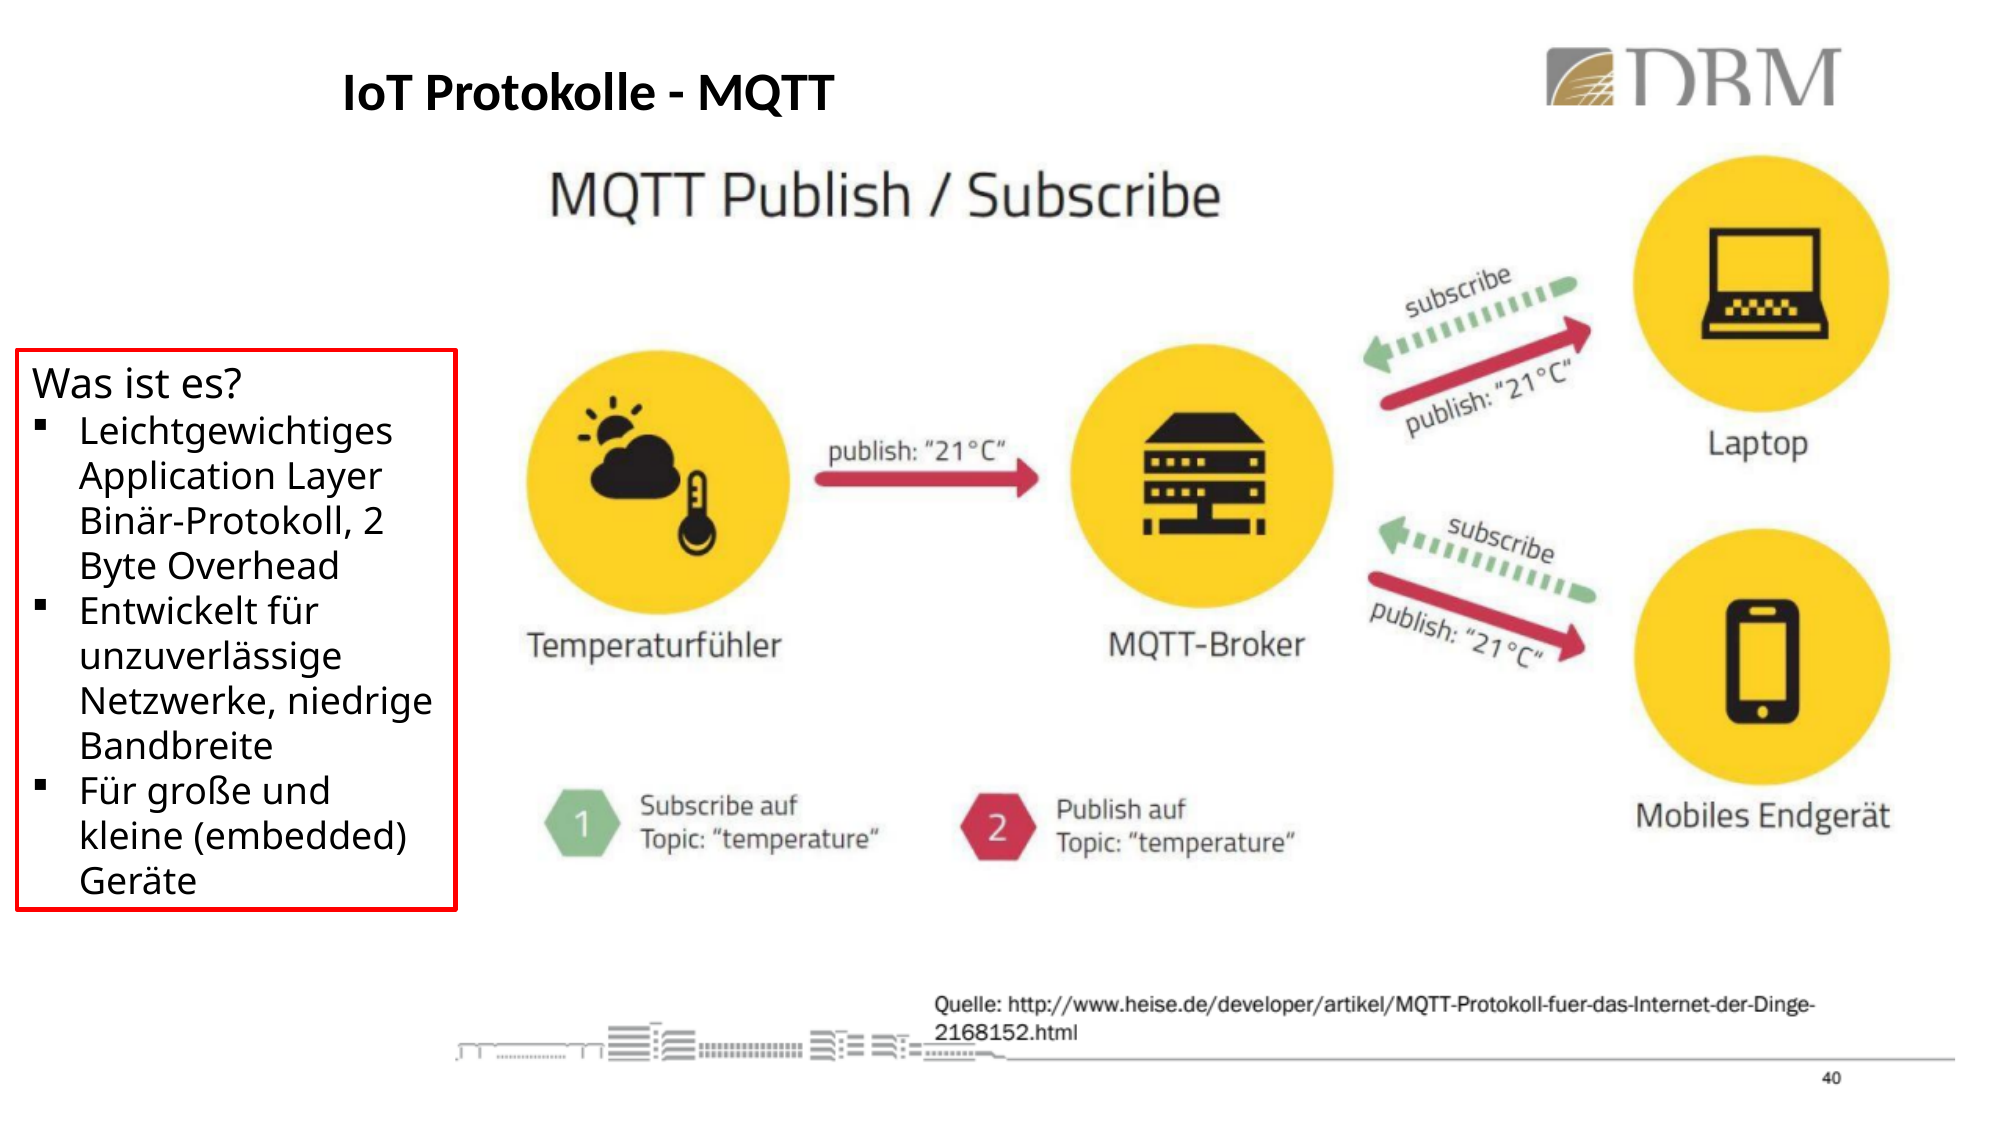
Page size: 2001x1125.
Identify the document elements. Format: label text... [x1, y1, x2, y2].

text_box Was ist es? Leichtgewichtiges Application Layer Binär-Protokoll, 2 Byte Overhead Entwickelt für unzuverlässige Netzwerke, niedrige Bandbreite Für große und kleine (embedded) Geräte [17, 349, 455, 910]
text_box IoT Protokolle - MQTT [328, 49, 455, 129]
picture [455, 0, 1956, 1125]
